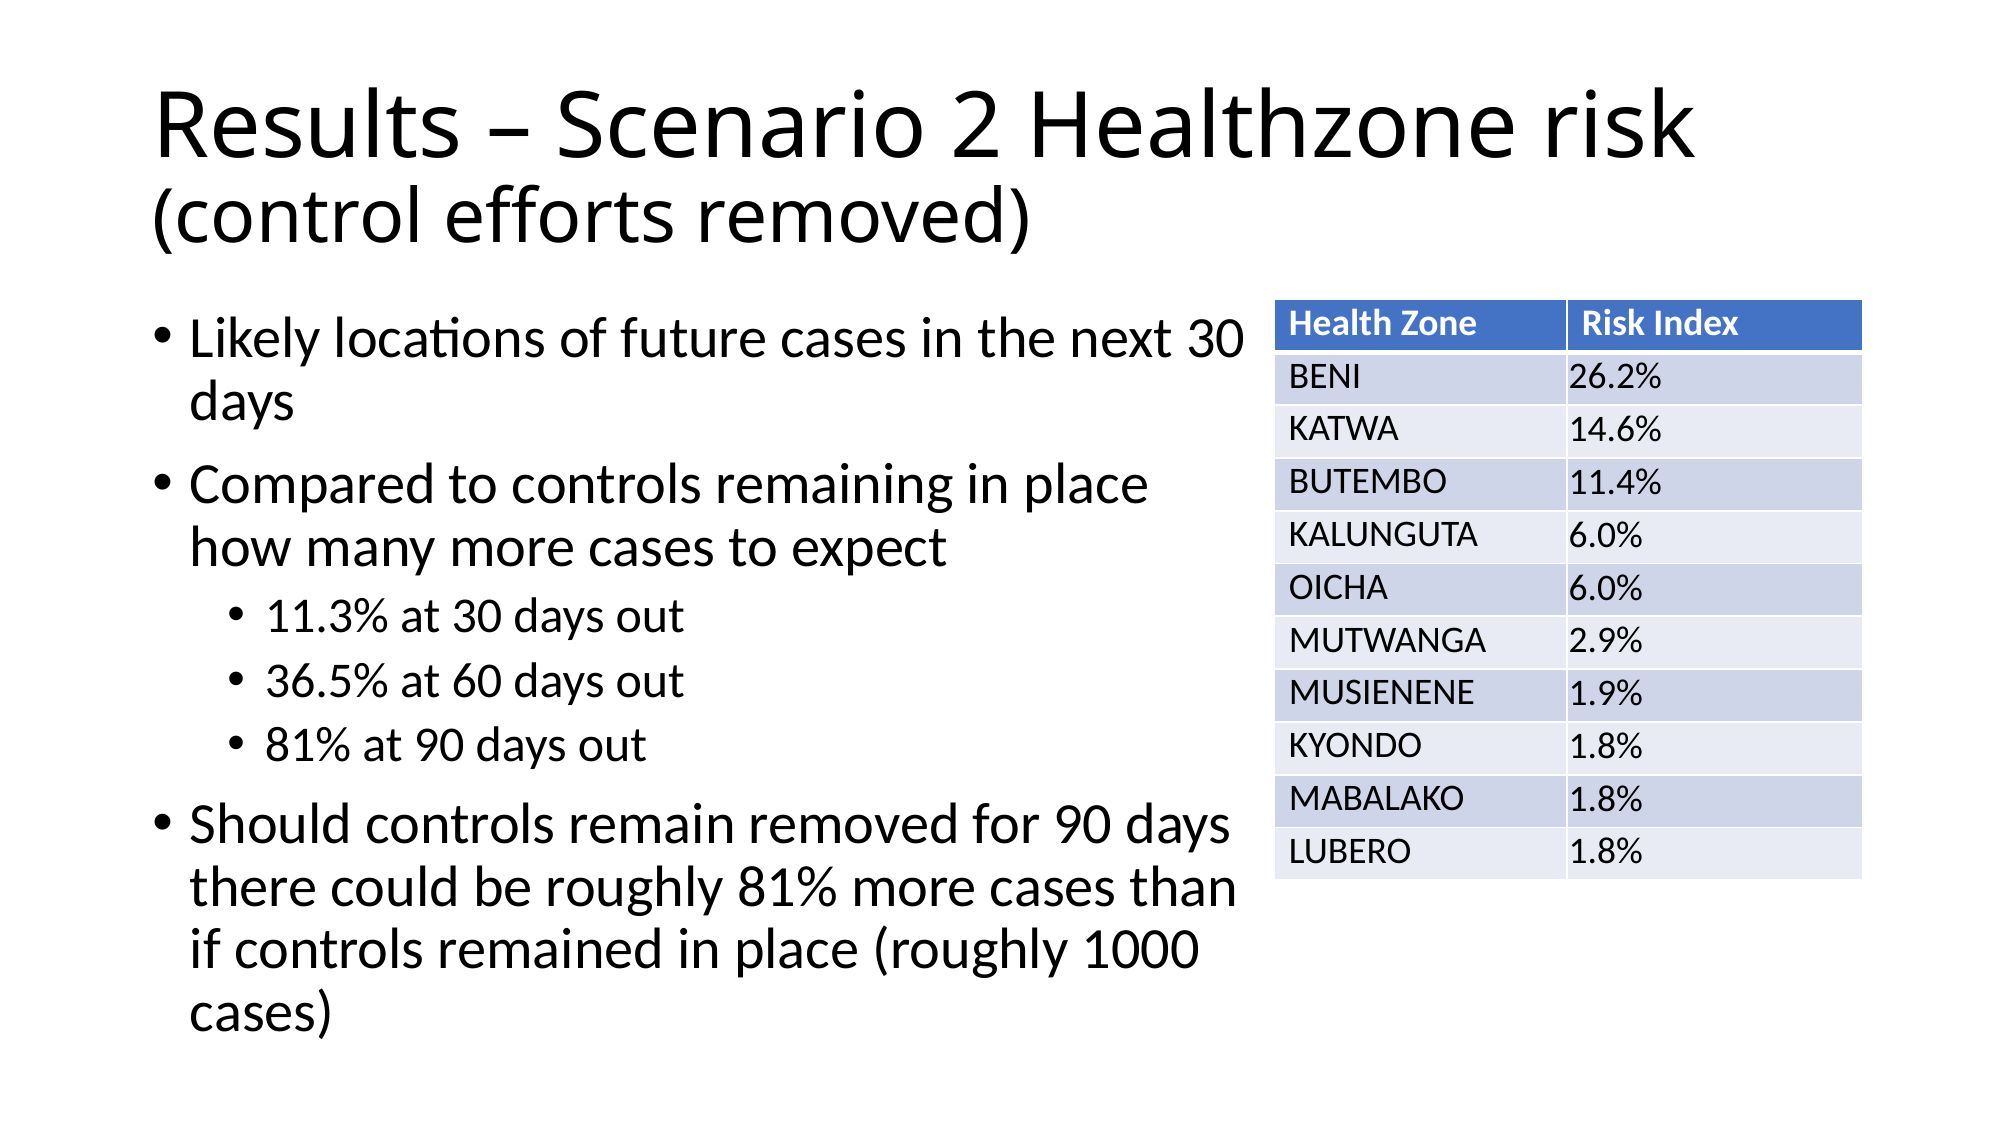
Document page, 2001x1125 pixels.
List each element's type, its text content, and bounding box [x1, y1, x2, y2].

table_cell 6.0% [1568, 512, 1862, 563]
title Results – Scenario 2 Healthzone risk (control efforts removed) [137, 59, 1863, 278]
table_cell 11.4% [1568, 459, 1862, 510]
table_cell 2.9% [1568, 617, 1862, 668]
table_cell KATWA [1275, 406, 1566, 457]
table_cell OICHA [1275, 564, 1566, 615]
table_cell KYONDO [1275, 723, 1566, 774]
table_cell MABALAKO [1275, 776, 1566, 827]
table_header Risk Index [1568, 300, 1862, 350]
table_cell KALUNGUTA [1275, 512, 1566, 563]
table_cell 26.2% [1568, 355, 1862, 404]
table_cell 1.9% [1568, 670, 1862, 721]
table_cell MUSIENENE [1275, 670, 1566, 721]
table_cell BUTEMBO [1275, 459, 1566, 510]
table_cell LUBERO [1275, 828, 1566, 879]
list Likely locations of future cases in the next 30 days Compared to controls remaining in place how many more cases to expect 11.3% at 30 days out 36.5% at 60 days out 81% at 90 days out Should controls remain removed for 90 days there could be roughly 81% more cases than if controls remained in place (roughly 1000 cases) [137, 299, 1274, 1066]
table_cell BENI [1275, 355, 1566, 404]
table_cell 14.6% [1568, 406, 1862, 457]
table_cell MUTWANGA [1275, 617, 1566, 668]
table_cell 1.8% [1568, 776, 1862, 827]
table_cell 1.8% [1568, 723, 1862, 774]
table_cell 1.8% [1568, 828, 1862, 879]
table_cell 6.0% [1568, 564, 1862, 615]
table_header Health Zone [1275, 300, 1566, 350]
